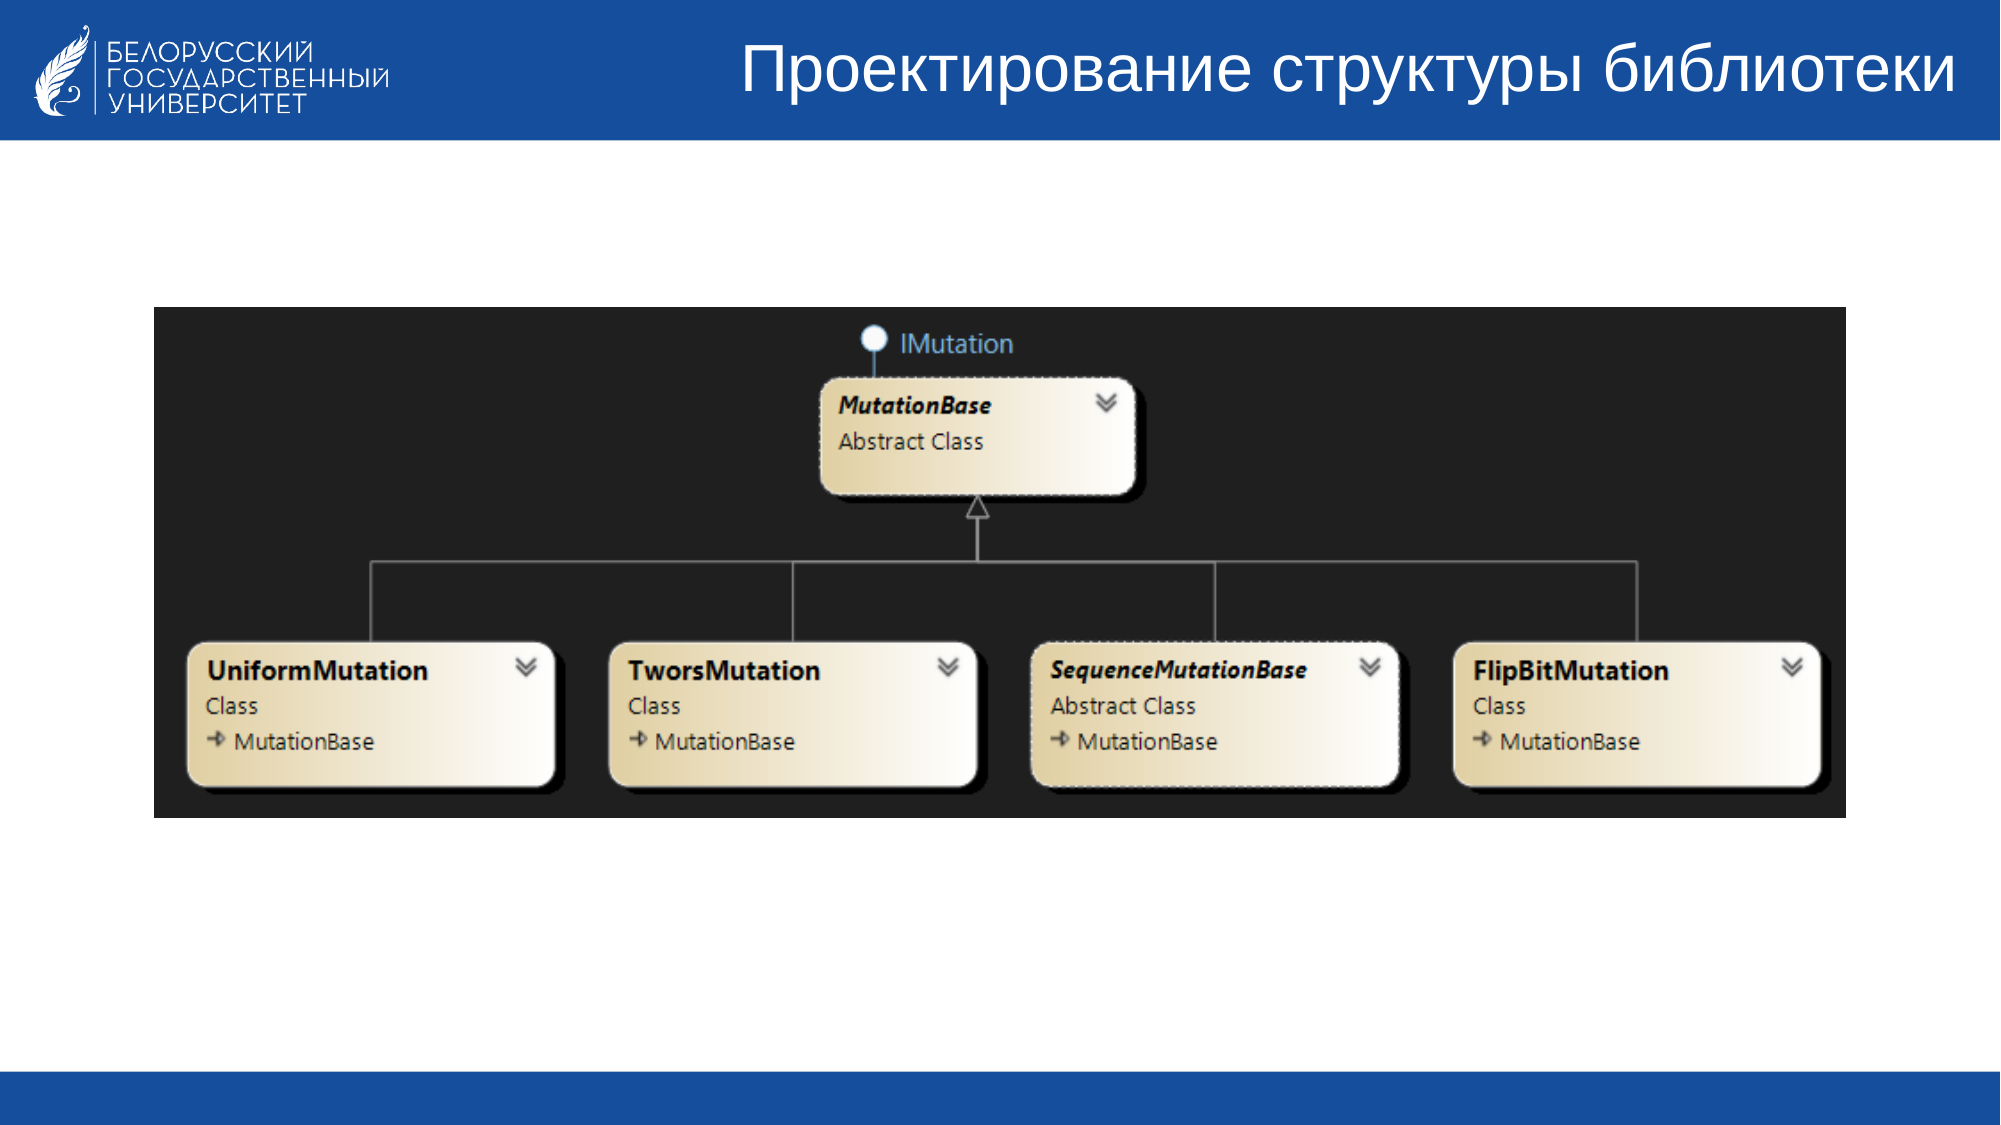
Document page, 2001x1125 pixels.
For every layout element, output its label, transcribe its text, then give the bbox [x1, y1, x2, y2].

picture [33, 25, 388, 116]
title Проектирование структуры библиотеки [683, 6, 1975, 134]
picture [154, 307, 1846, 818]
